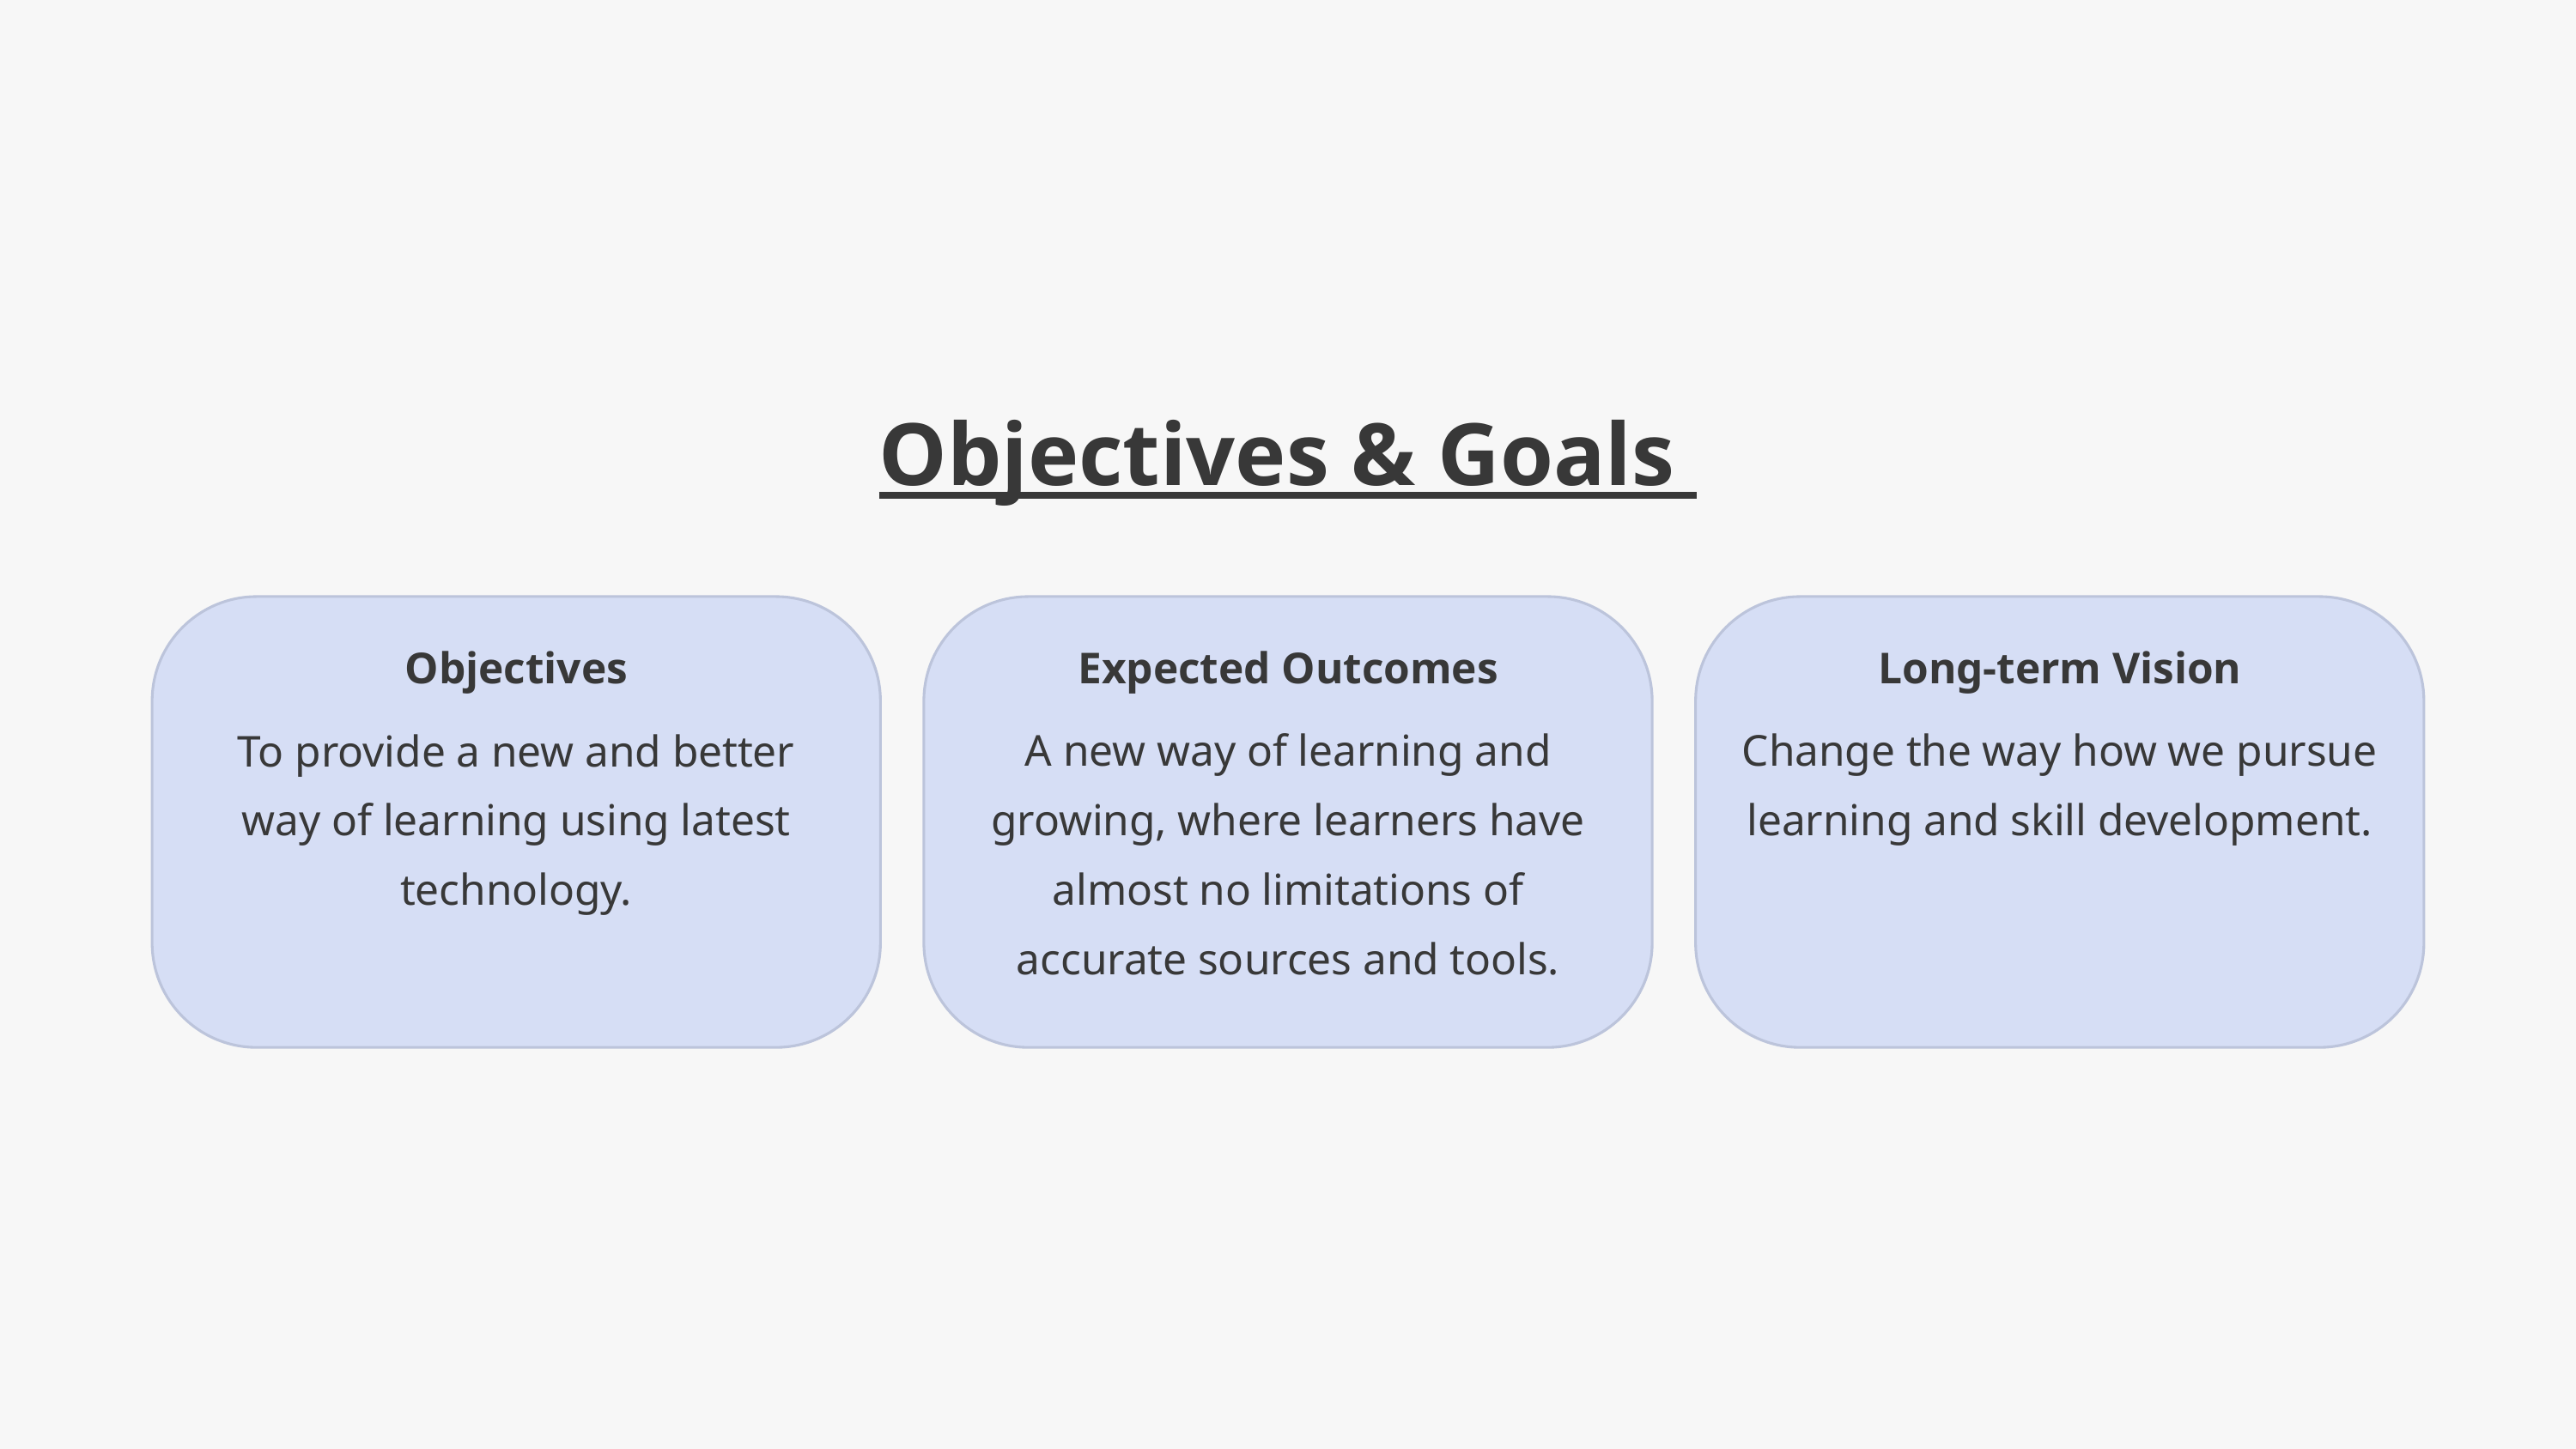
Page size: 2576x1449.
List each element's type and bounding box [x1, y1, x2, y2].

text_box [0, 0, 2576, 1449]
text_box [1693, 595, 2426, 1049]
text_box [922, 595, 1654, 1049]
text_box [150, 595, 883, 1049]
